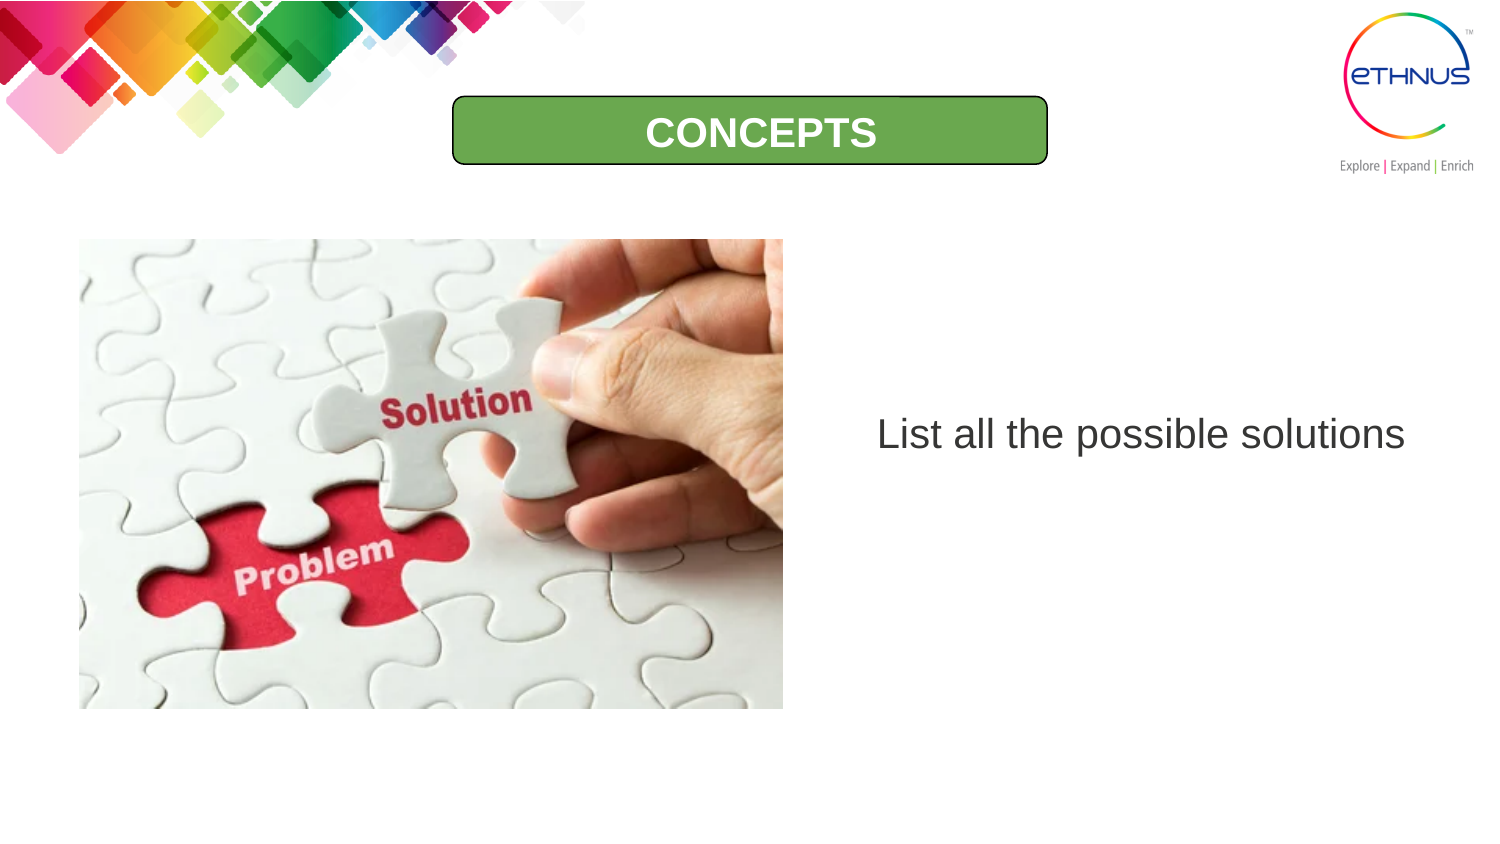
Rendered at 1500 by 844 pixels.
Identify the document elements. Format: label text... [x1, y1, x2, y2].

picture [1327, 0, 1500, 182]
text_box CONCEPTS [459, 96, 1048, 165]
picture [79, 239, 784, 709]
text_box List all the possible solutions [823, 381, 1460, 472]
picture [0, 1, 585, 154]
